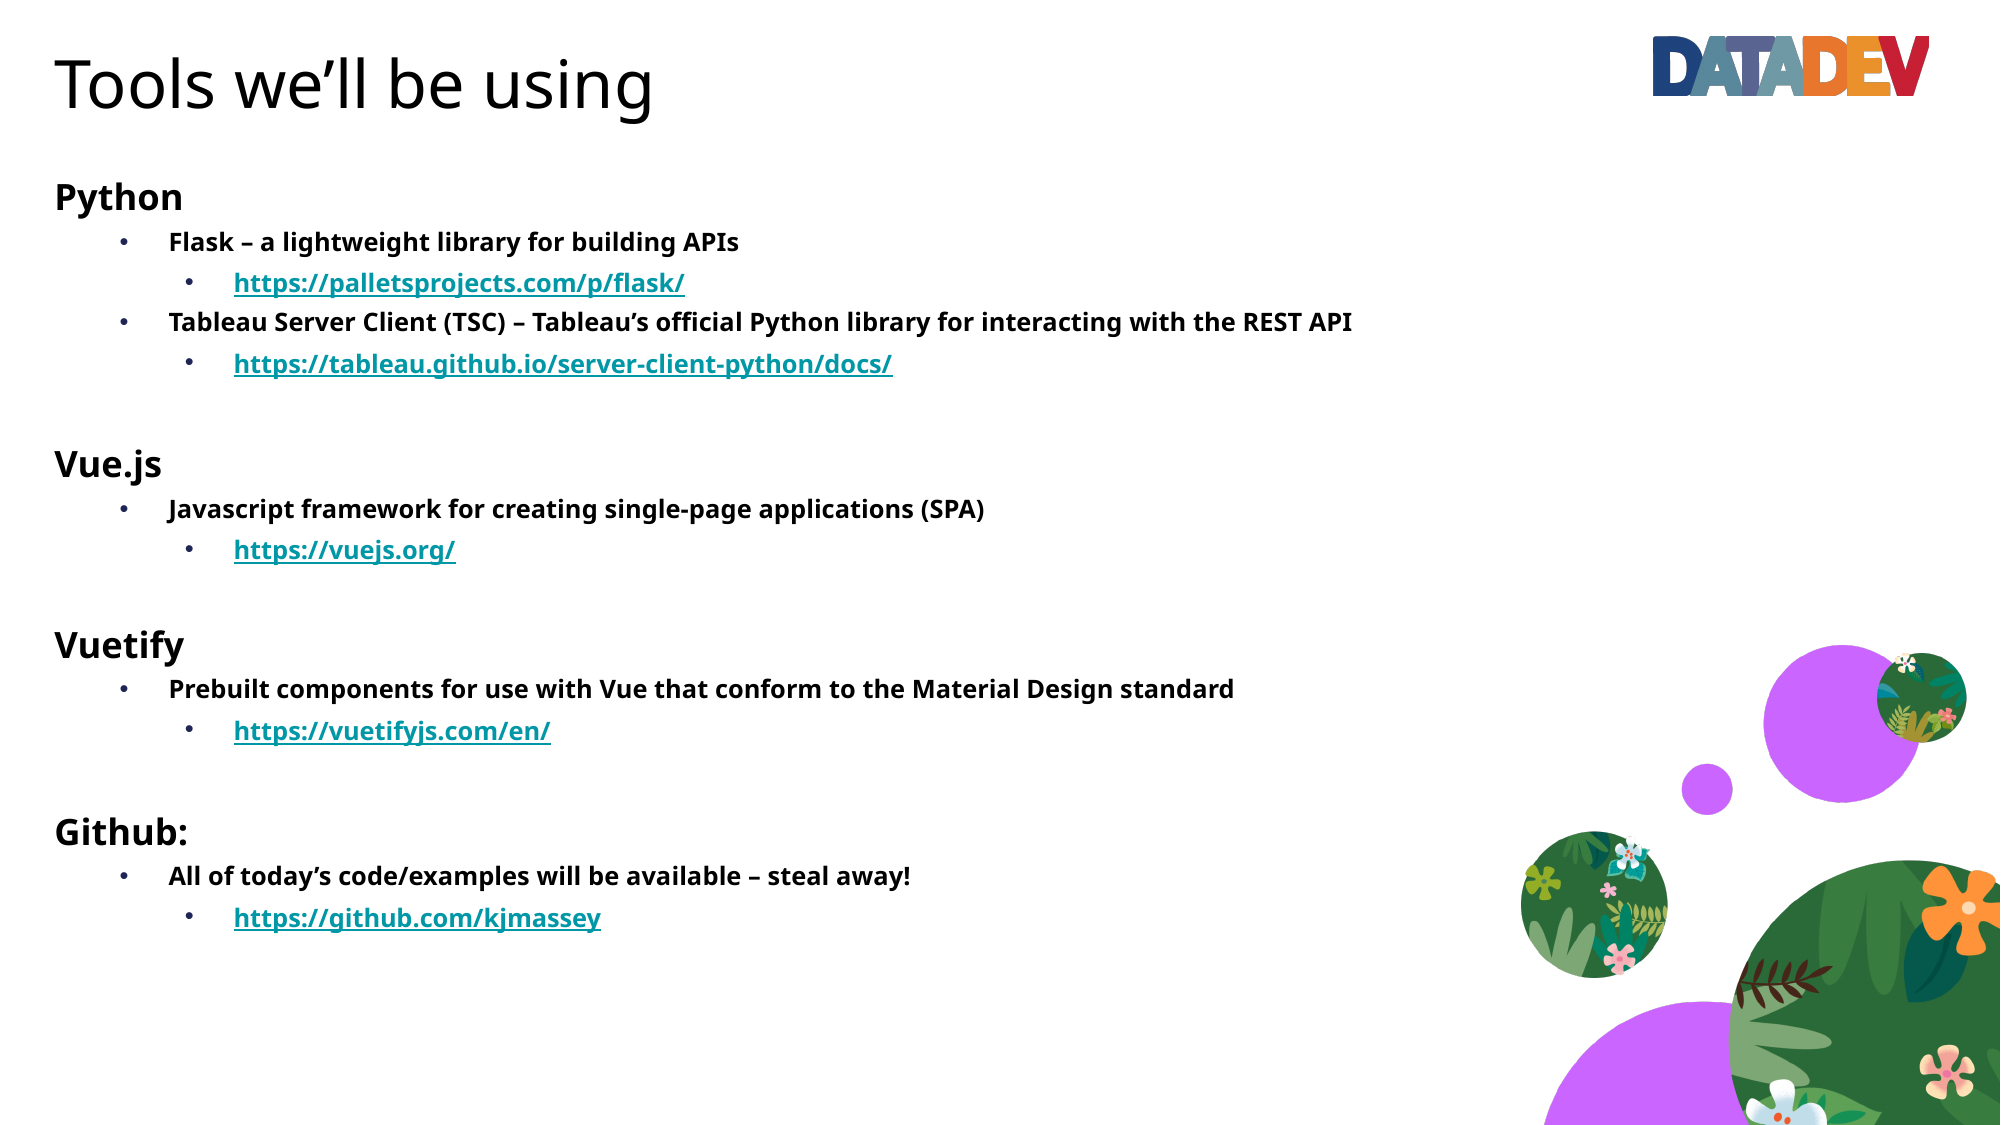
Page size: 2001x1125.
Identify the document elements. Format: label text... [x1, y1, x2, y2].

picture [1653, 36, 1929, 96]
list Python Flask – a lightweight library for building APIs https://palletsprojects.com/p/flask/ Tableau Server Client (TSC) – Tableau’s official Python library for interacting with the REST API https://tableau.github.io/server-client-python/docs/ Vue.js Javascript framework for creating single-page applications (SPA) https://vuejs.org/ Vuetify Prebuilt components for use with Vue that conform to the Material Design standard https://vuetifyjs.com/en/ Github: All of today’s code/examples will be available – steal away! https://github.com/kjmassey [39, 172, 1967, 975]
title Tools we’ll be using [39, 38, 1705, 135]
picture [1481, 636, 2000, 1125]
